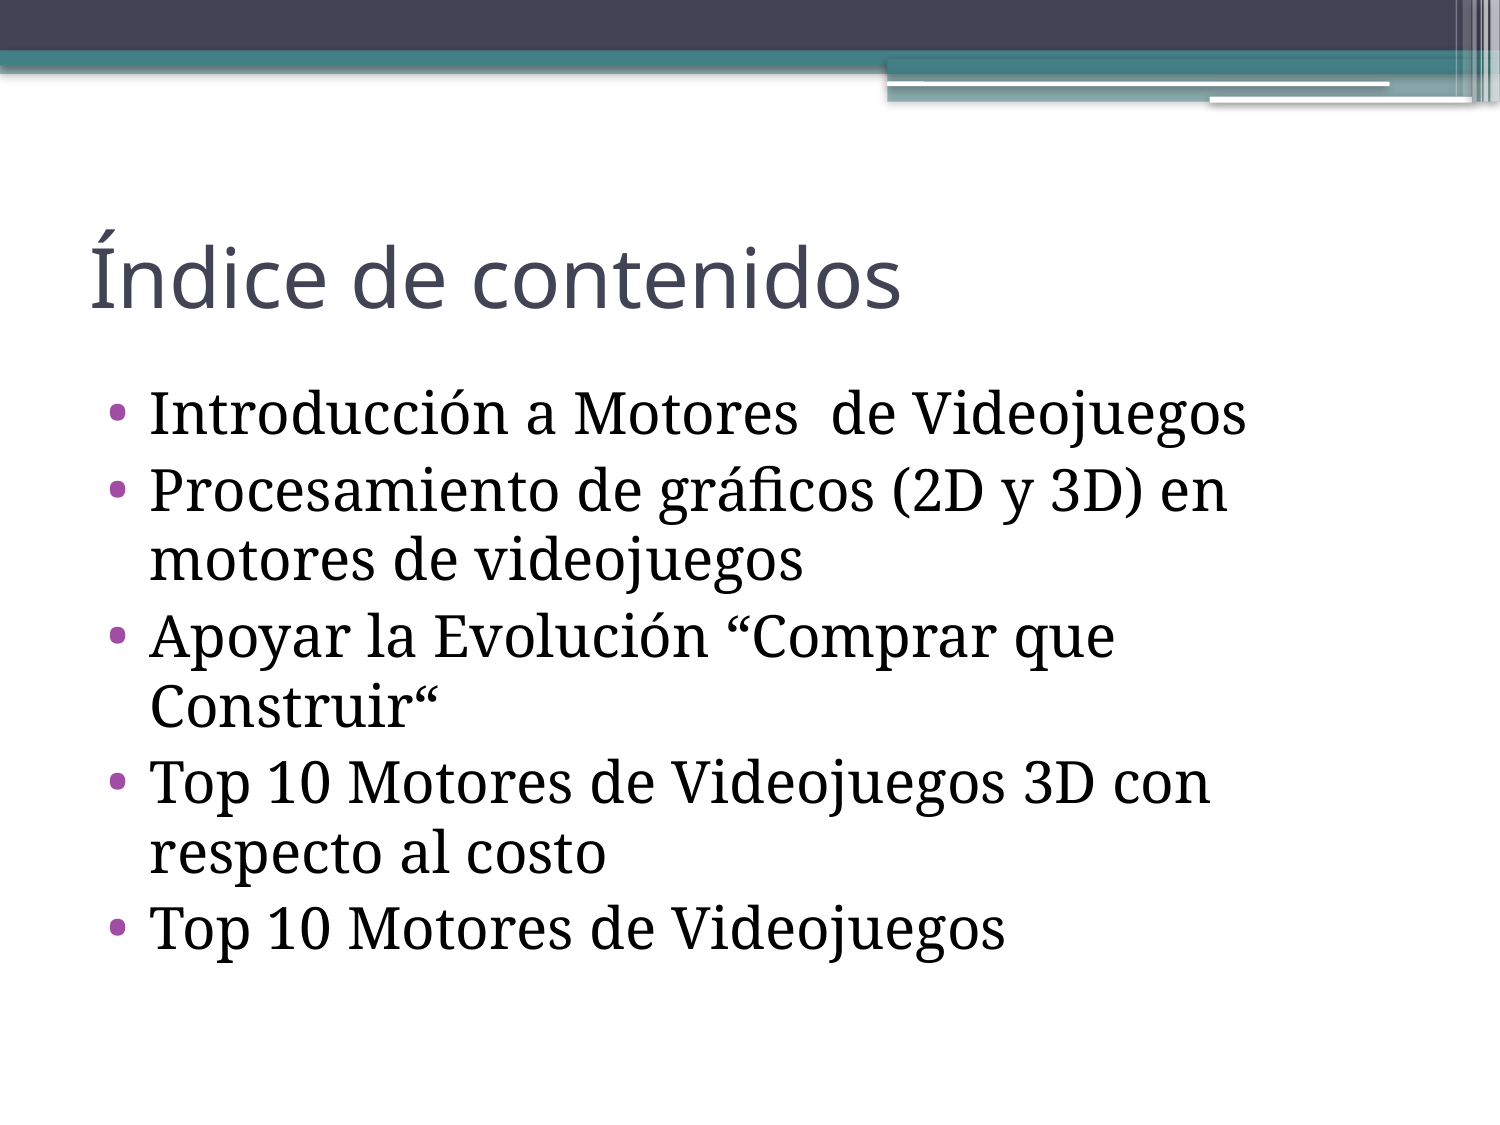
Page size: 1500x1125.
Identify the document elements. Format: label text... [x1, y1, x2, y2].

title Índice de contenidos [75, 187, 1425, 363]
list Introducción a Motores de Videojuegos Procesamiento de gráficos (2D y 3D) en motores de videojuegos Apoyar la Evolución “Comprar que Construir“ Top 10 Motores de Videojuegos 3D con respecto al costo Top 10 Motores de Videojuegos [75, 368, 1425, 1079]
